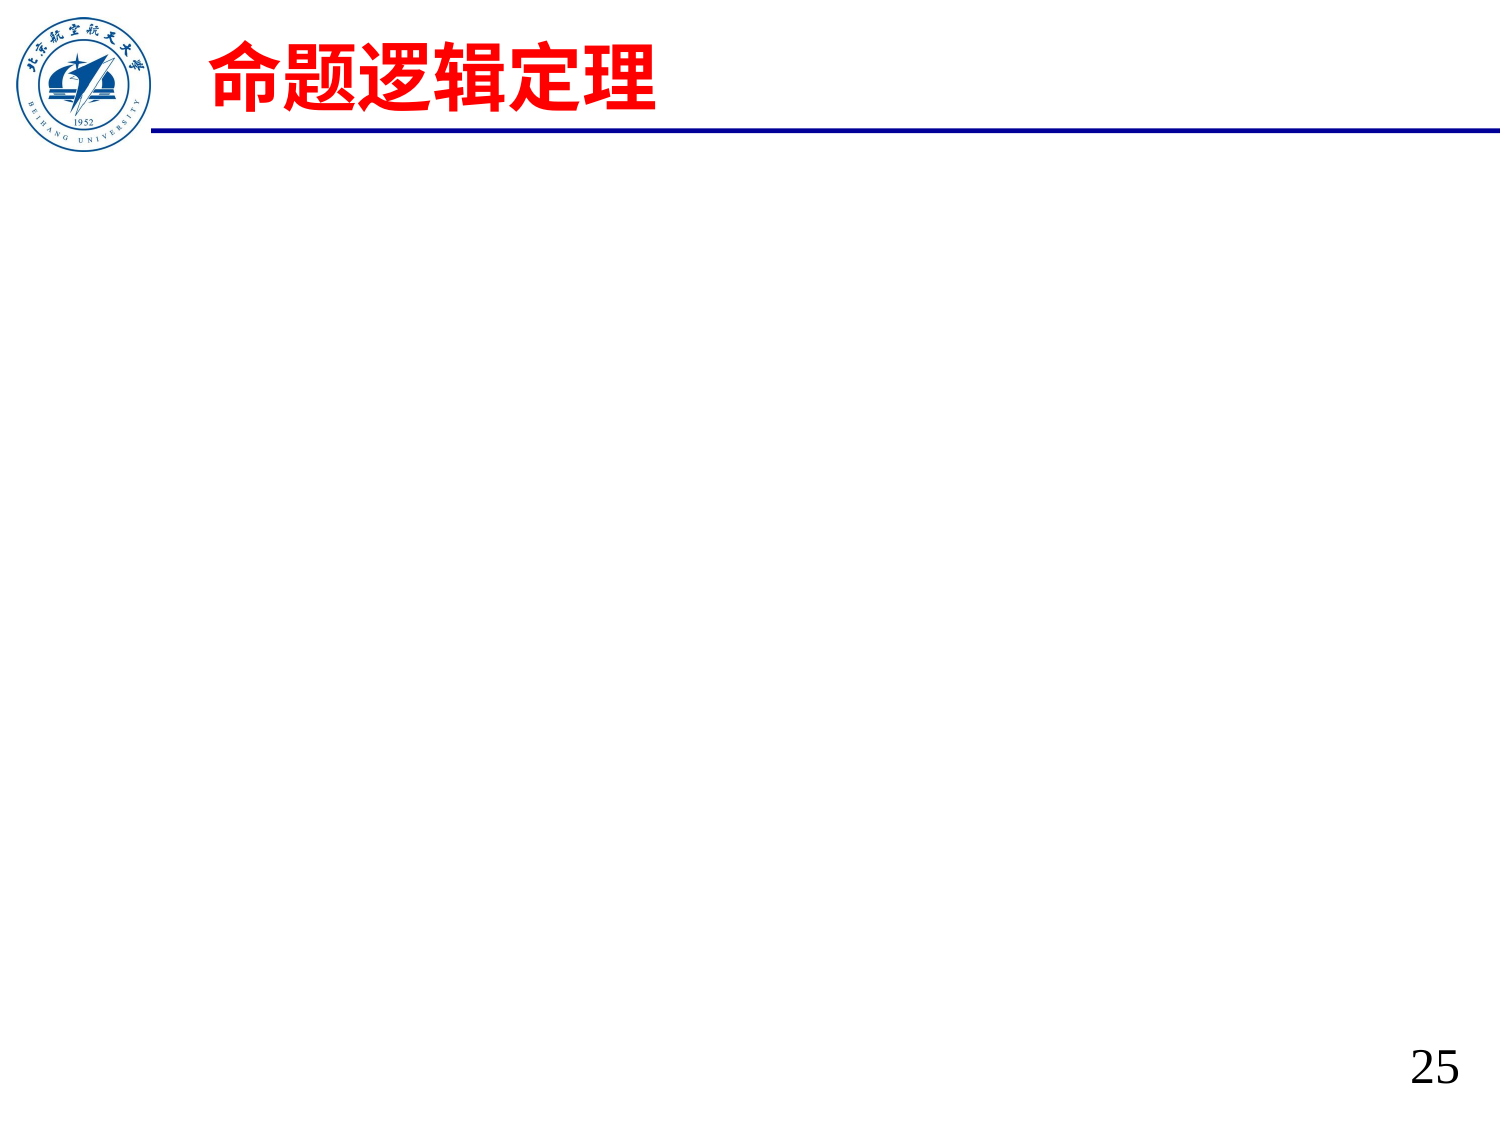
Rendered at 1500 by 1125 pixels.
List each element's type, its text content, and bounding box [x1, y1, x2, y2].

title 命题逻辑定理 [192, 32, 1415, 120]
picture [16, 17, 151, 152]
